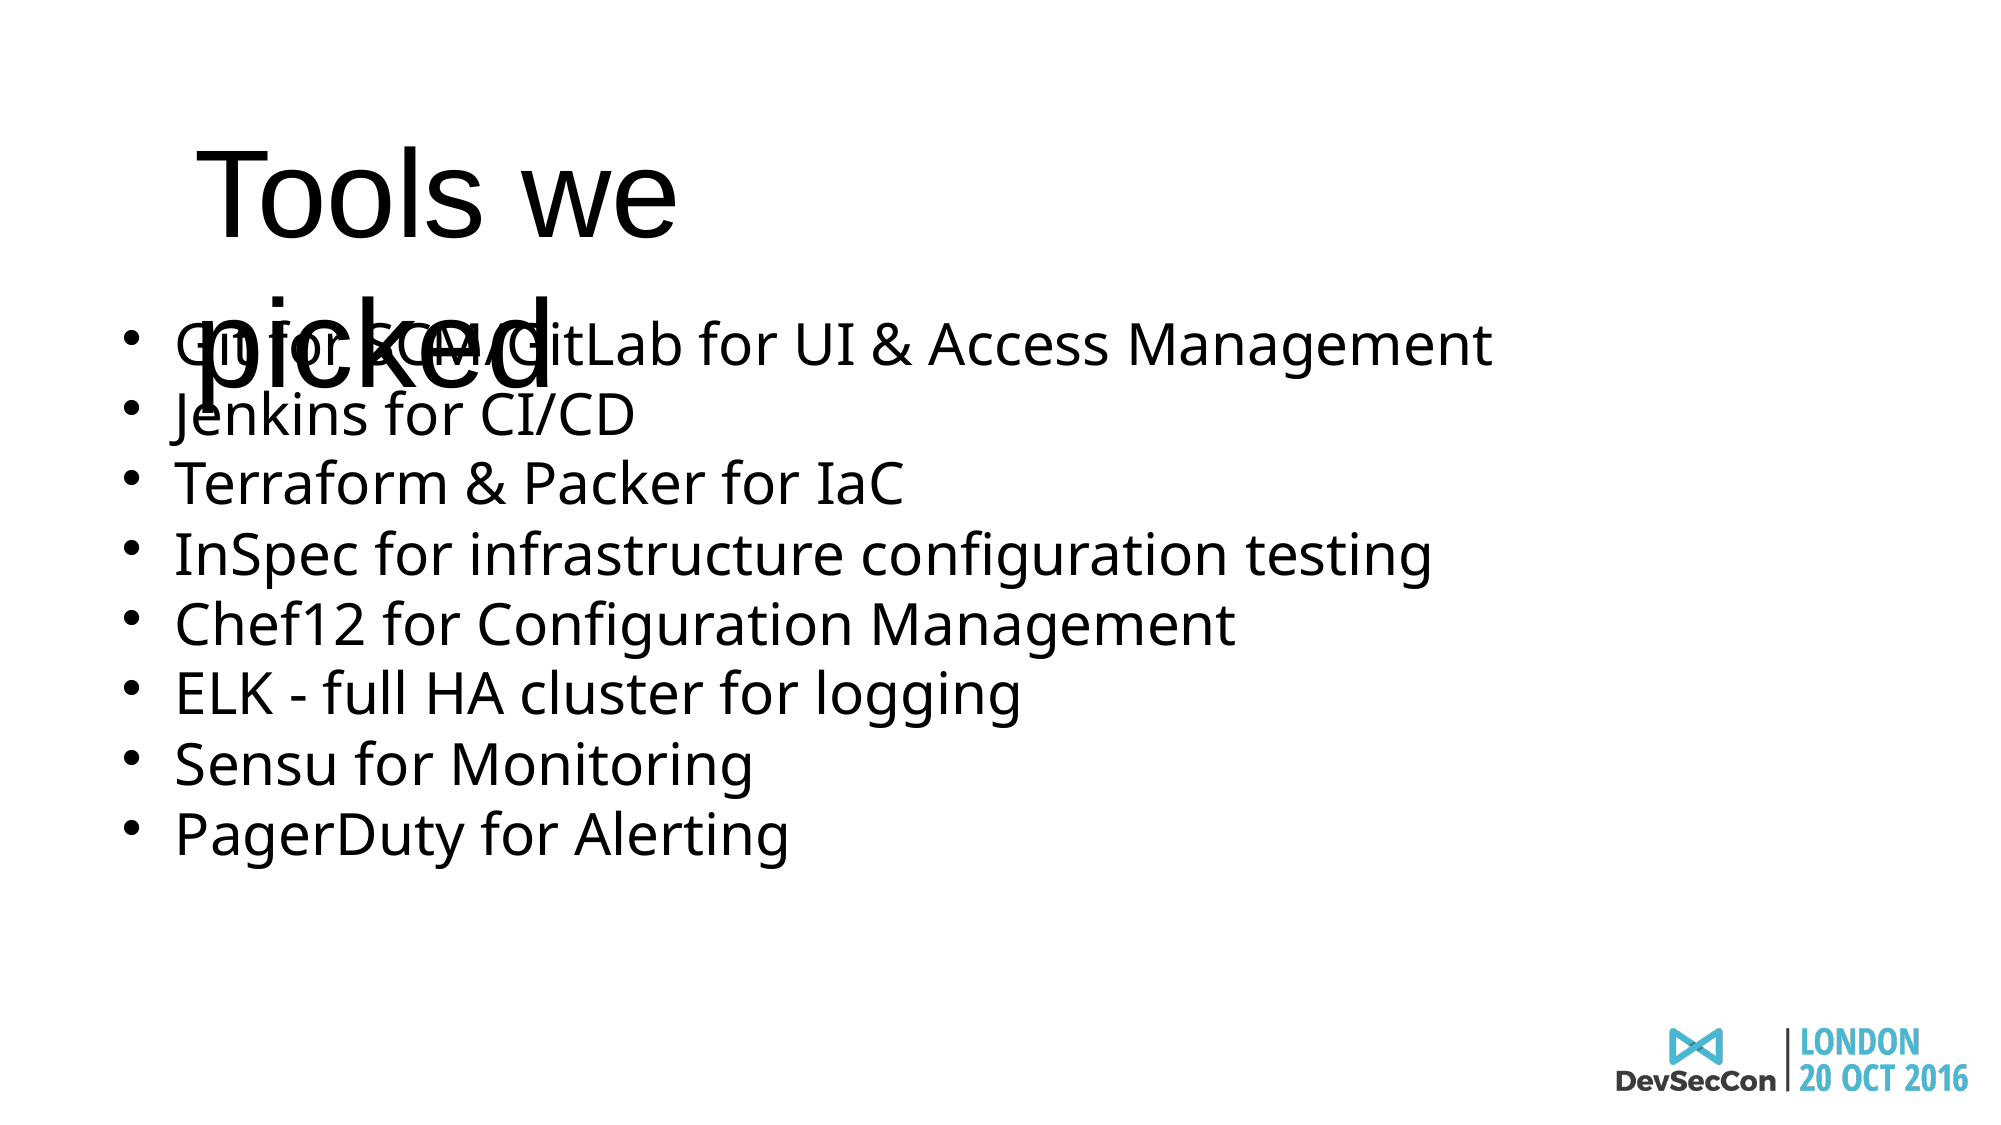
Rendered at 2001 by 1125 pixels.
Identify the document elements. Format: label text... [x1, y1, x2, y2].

text_box Tools we picked [180, 104, 1092, 260]
picture [1609, 1014, 1985, 1105]
text_box [89, 59, 1910, 278]
text_box Git for SCM/GitLab for UI & Access Management Jenkins for CI/CD Terraform & Packer for IaC InSpec for infrastructure configuration testing Chef12 for Configuration Management ELK - full HA cluster for logging Sensu for Monitoring PagerDuty for Alerting [89, 299, 1910, 1014]
